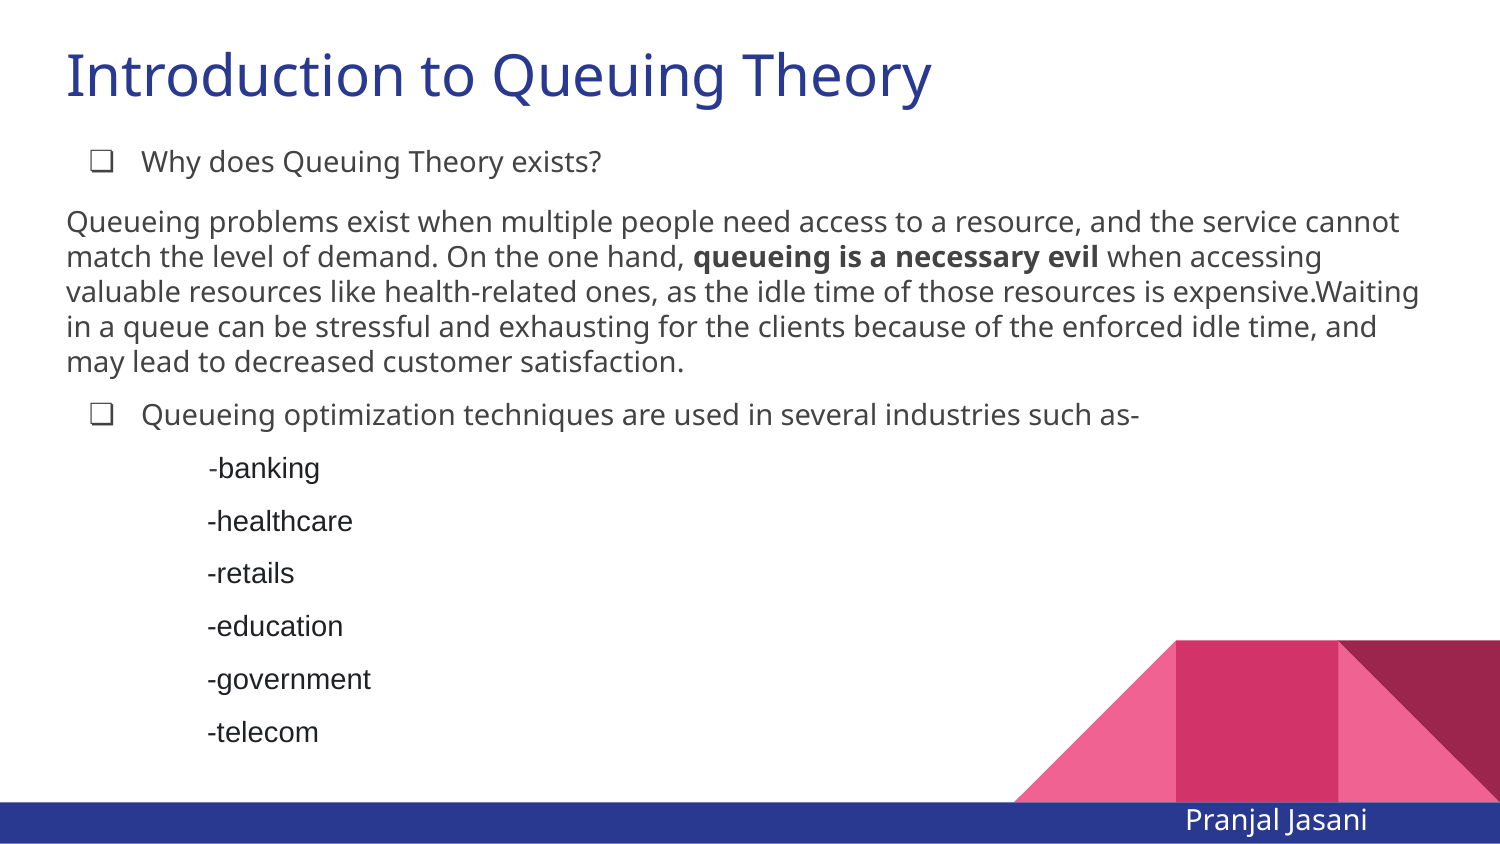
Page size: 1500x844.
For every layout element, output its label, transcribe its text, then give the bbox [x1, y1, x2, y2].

text_box Pranjal Jasani [1170, 786, 1487, 844]
title Introduction to Queuing Theory [51, 23, 1449, 123]
list Why does Queuing Theory exists? Queueing problems exist when multiple people need access to a resource, and the service cannot match the level of demand. On the one hand, queueing is a necessary evil when accessing valuable resources like health-related ones, as the idle time of those resources is expensive.Waiting in a queue can be stressful and exhausting for the clients because of the enforced idle time, and may lead to decreased customer satisfaction. Queueing optimization techniques are used in several industries such as- -banking -healthcare -retails -education -government -telecom [51, 123, 1449, 793]
